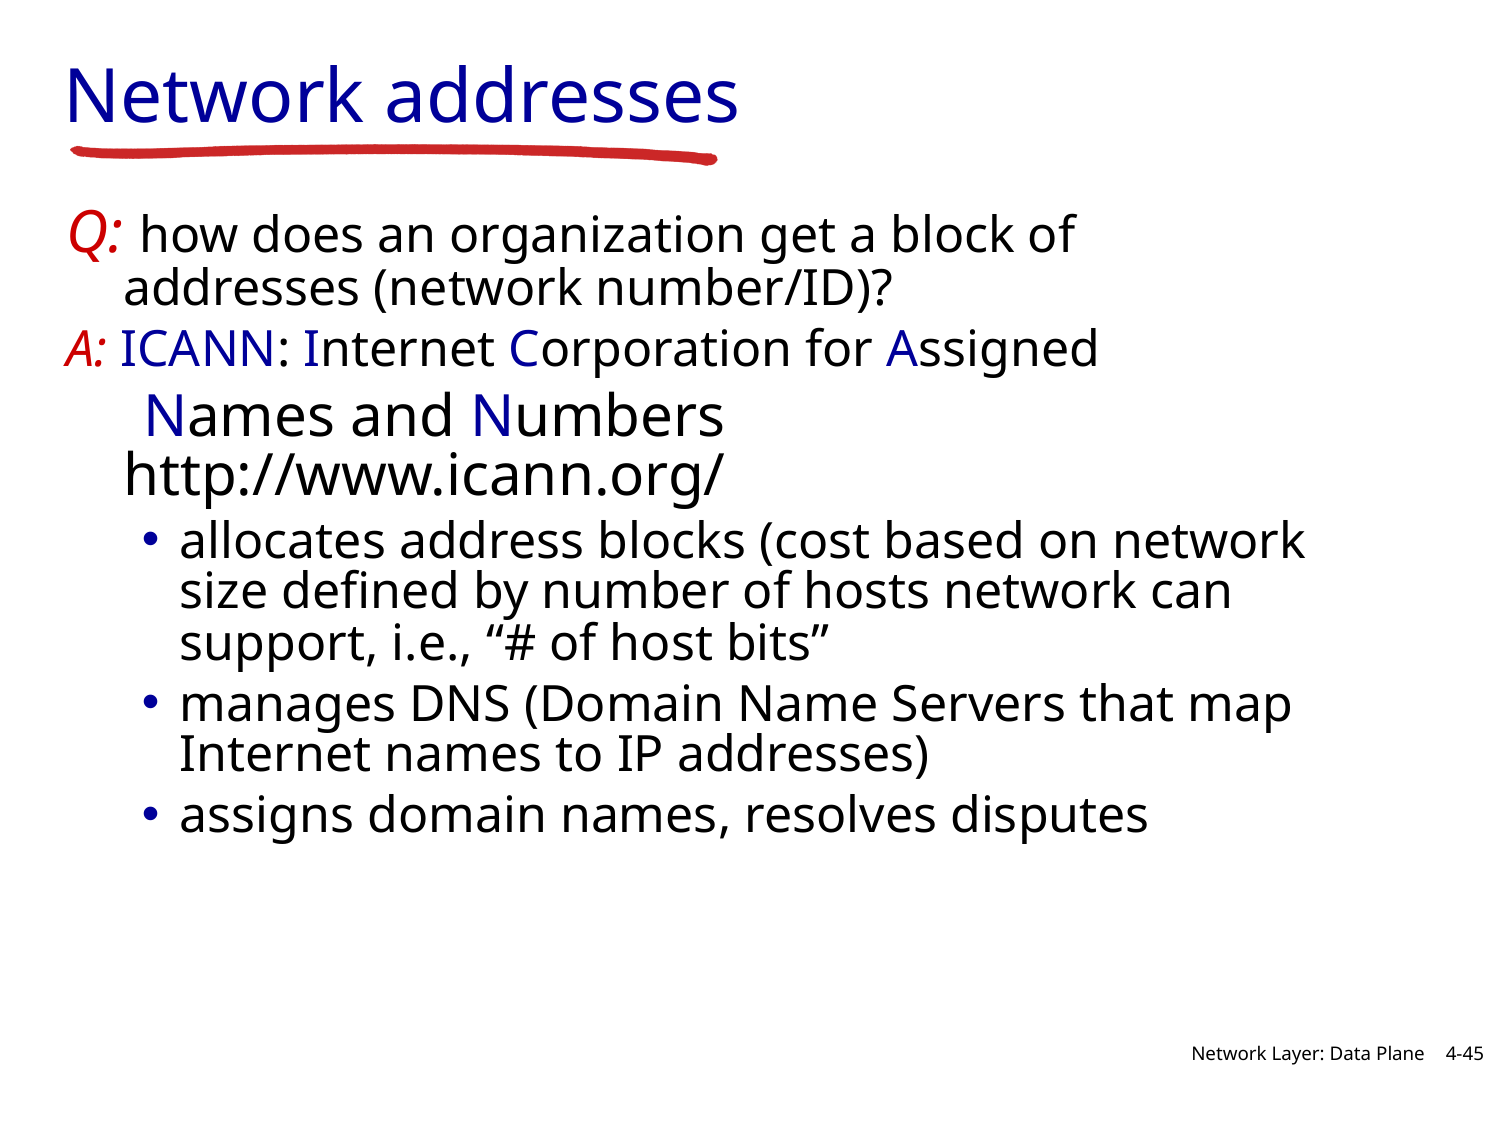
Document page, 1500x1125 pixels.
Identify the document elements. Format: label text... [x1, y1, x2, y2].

picture [66, 138, 726, 172]
list Q: how does an organization get a block of addresses (network number/ID)? A: ICANN: Internet Corporation for Assigned Names and Numbers http://www.icann.org/ allocates address blocks (cost based on network size defined by number of hosts network can support, i.e., “# of host bits” manages DNS (Domain Name Servers that map Internet names to IP addresses) assigns domain names, resolves disputes [51, 197, 1327, 838]
slide_number 4-45 [1430, 1033, 1500, 1068]
footer Network Layer: Data Plane [1167, 1036, 1436, 1067]
title Network addresses [48, 45, 1005, 141]
